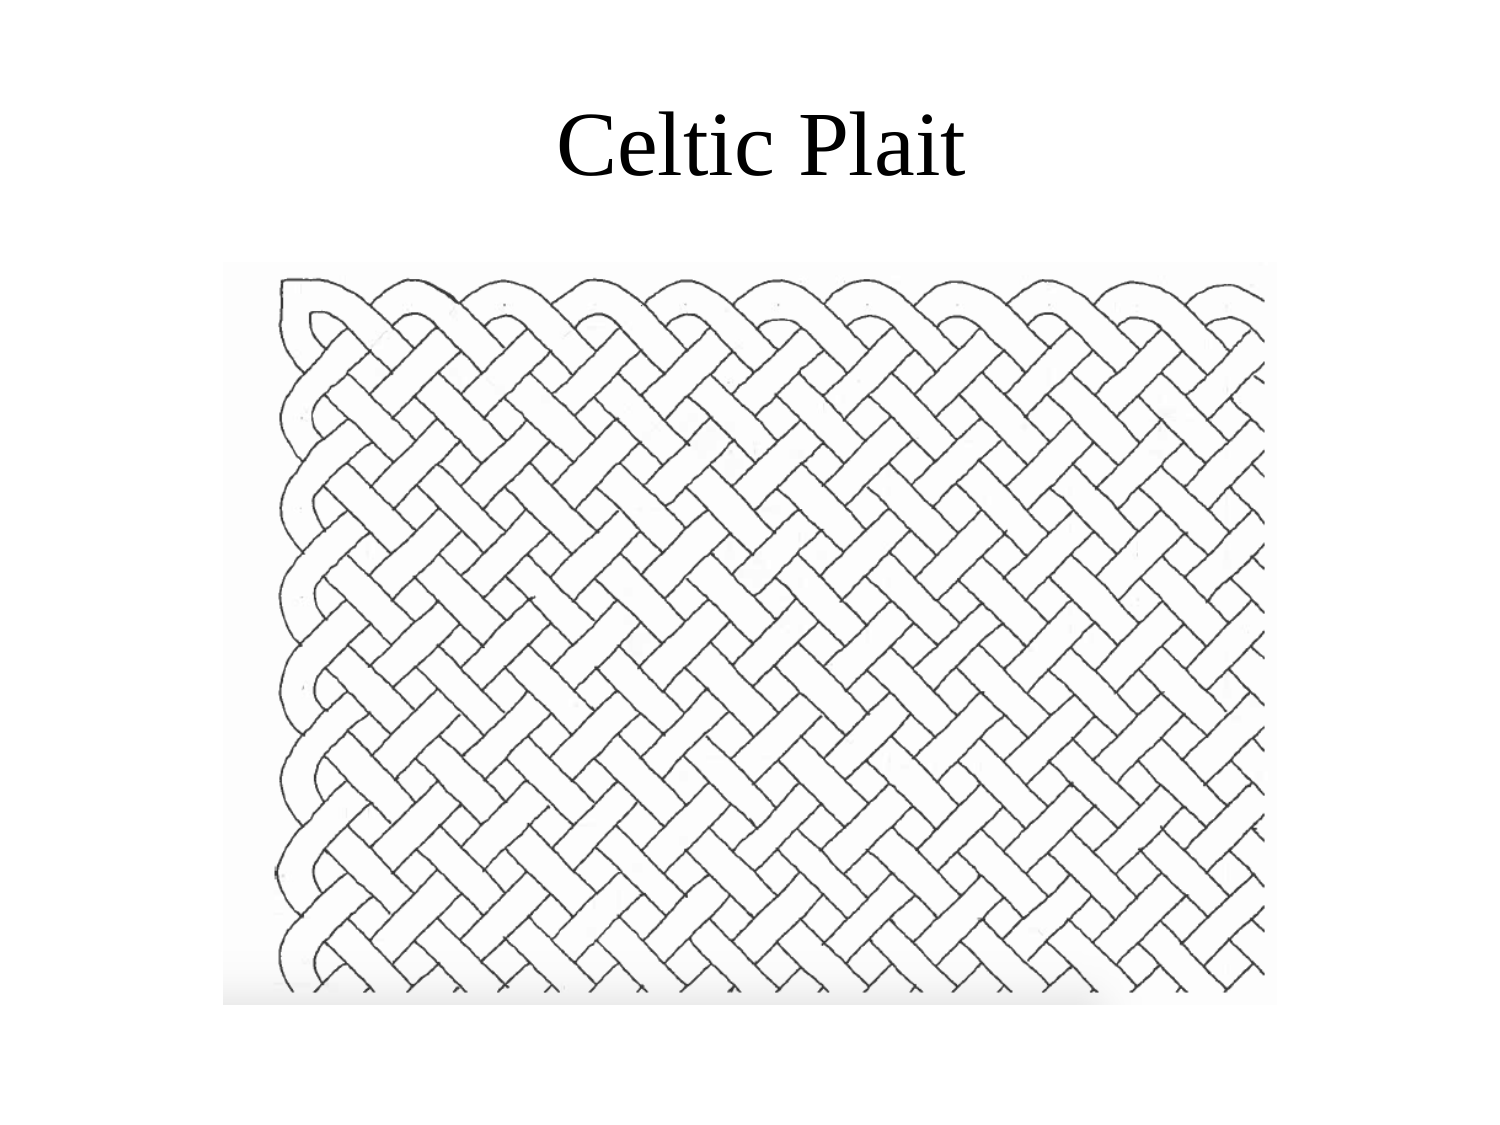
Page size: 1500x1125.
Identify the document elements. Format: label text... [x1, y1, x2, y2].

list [74, 262, 1426, 1006]
title Celtic Plait [75, 45, 1425, 233]
